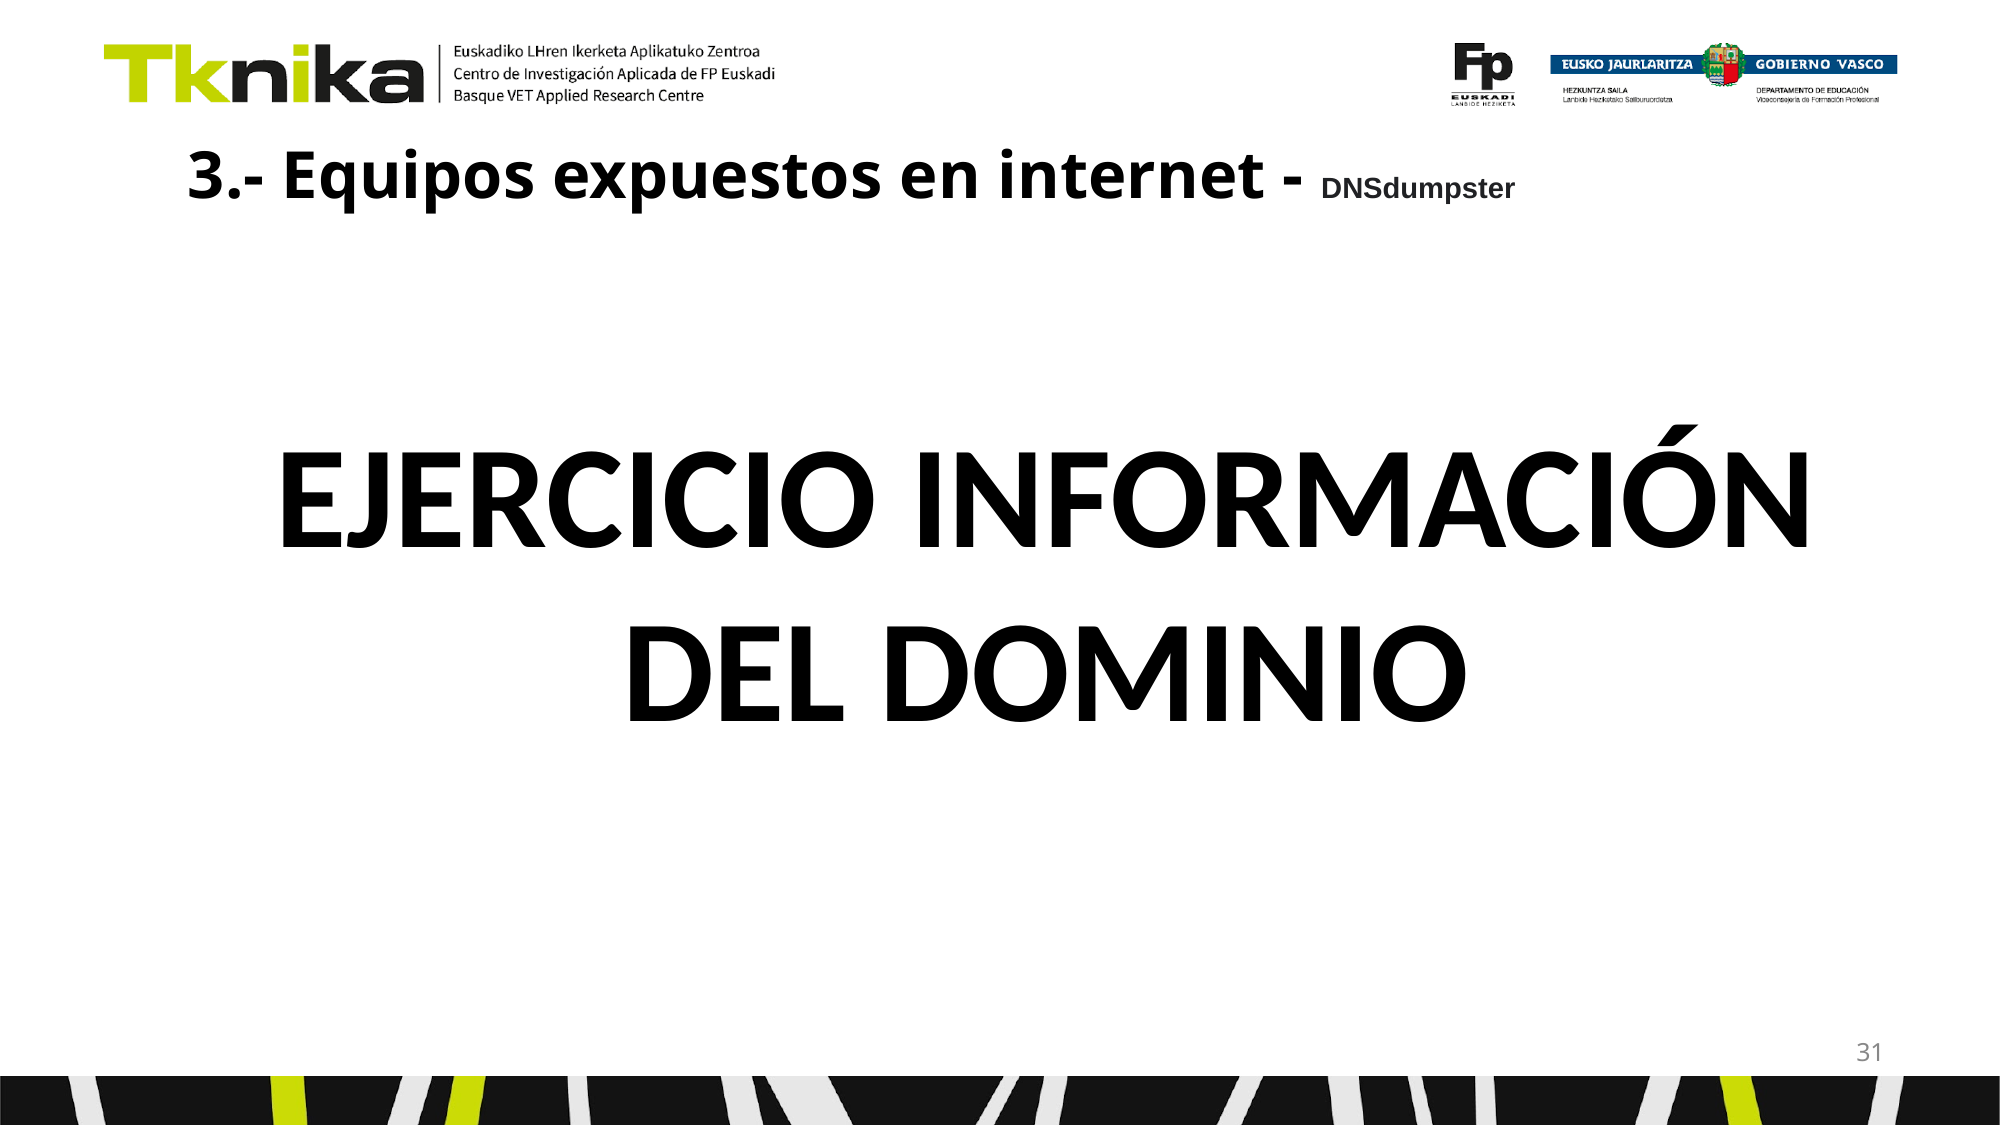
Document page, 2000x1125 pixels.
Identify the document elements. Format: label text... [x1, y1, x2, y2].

slide_number ‹#› [1433, 1023, 1900, 1084]
title 3.- Equipos expuestos en internet - DNSdumpster [41, 125, 1671, 220]
picture [0, 1076, 2000, 1125]
text_box EJERCICIO INFORMACIÓN DEL DOMINIO [213, 386, 1878, 767]
picture [102, 42, 1898, 106]
